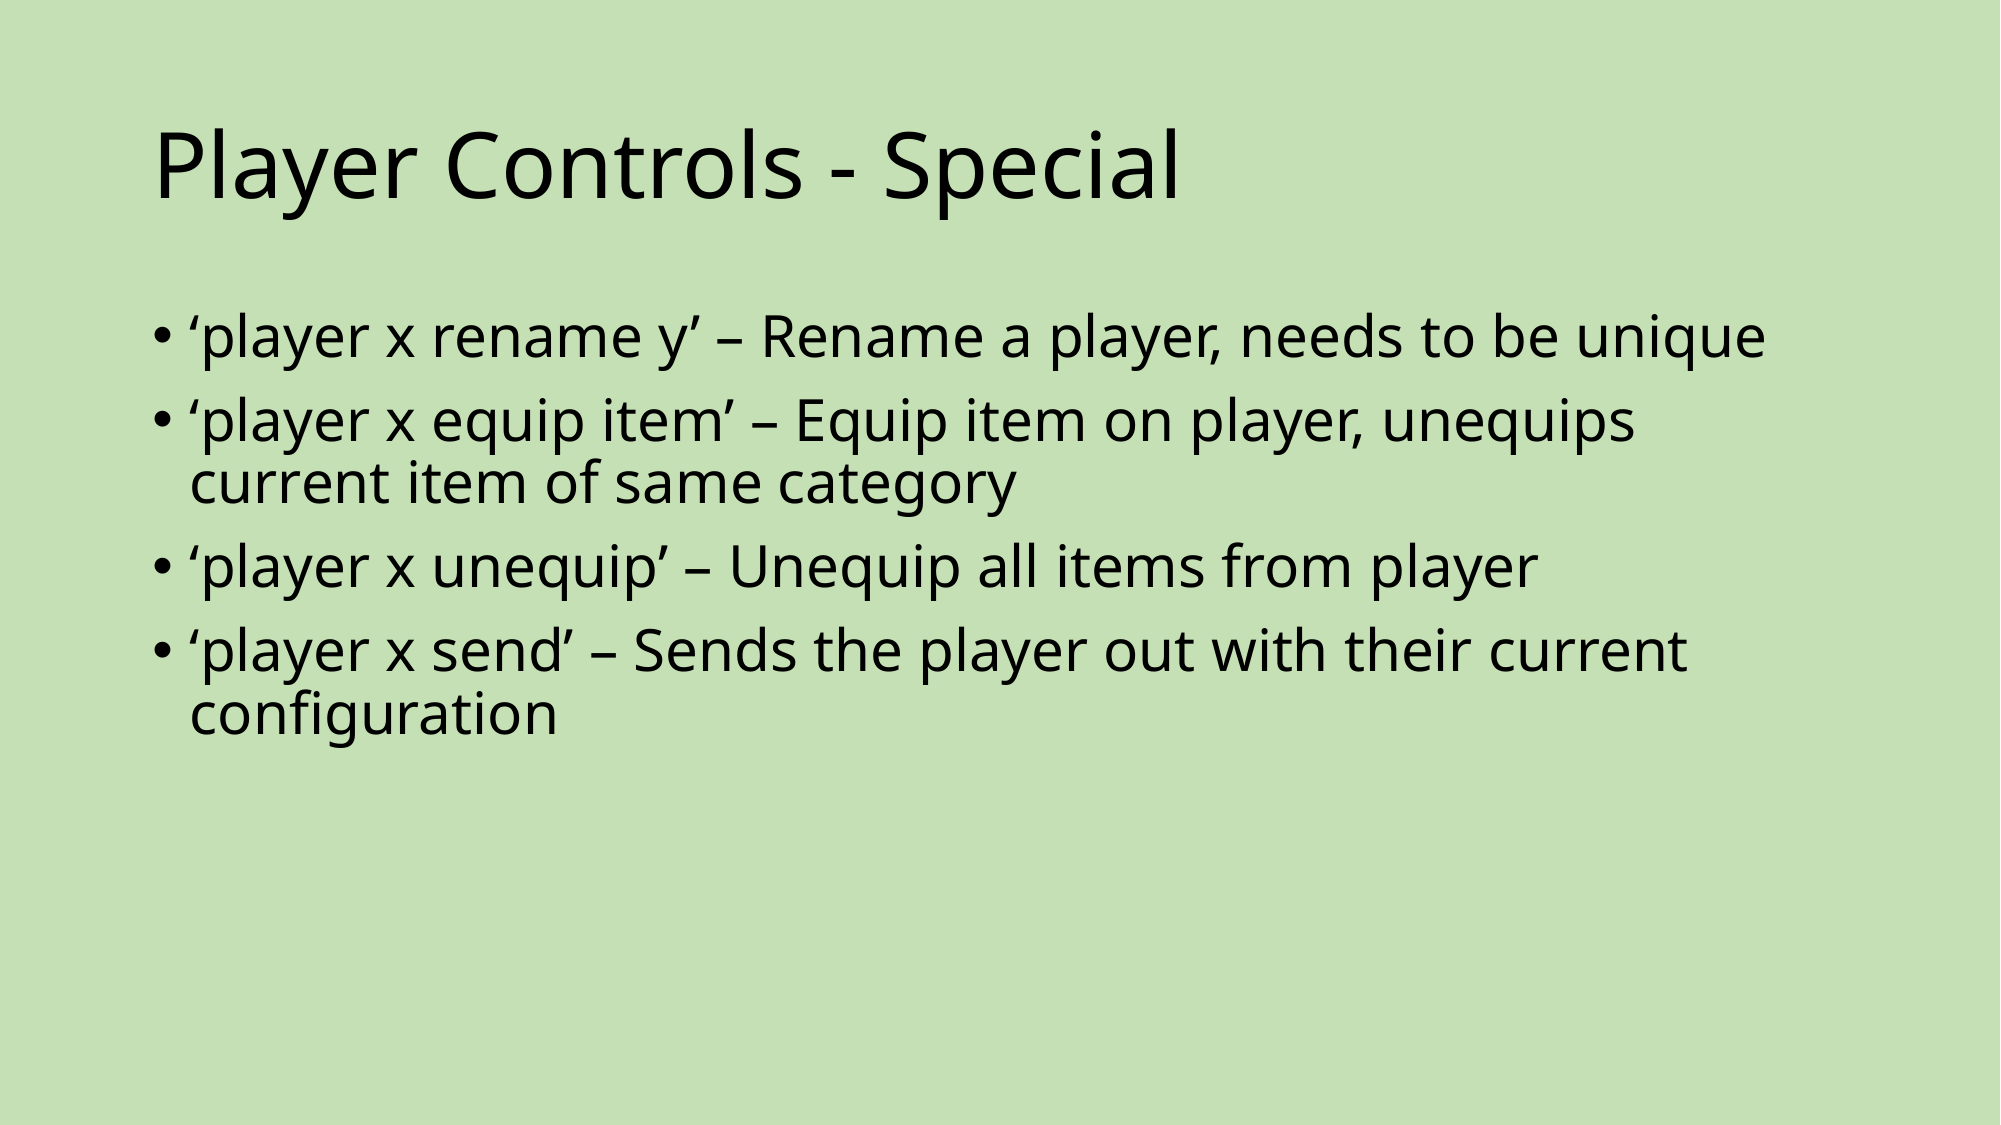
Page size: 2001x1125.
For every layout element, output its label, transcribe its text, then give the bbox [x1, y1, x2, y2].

title Player Controls - Special [137, 59, 1863, 278]
list ‘player x rename y’ – Rename a player, needs to be unique ‘player x equip item’ – Equip item on player, unequips current item of same category ‘player x unequip’ – Unequip all items from player ‘player x send’ – Sends the player out with their current configuration [137, 299, 1863, 1014]
